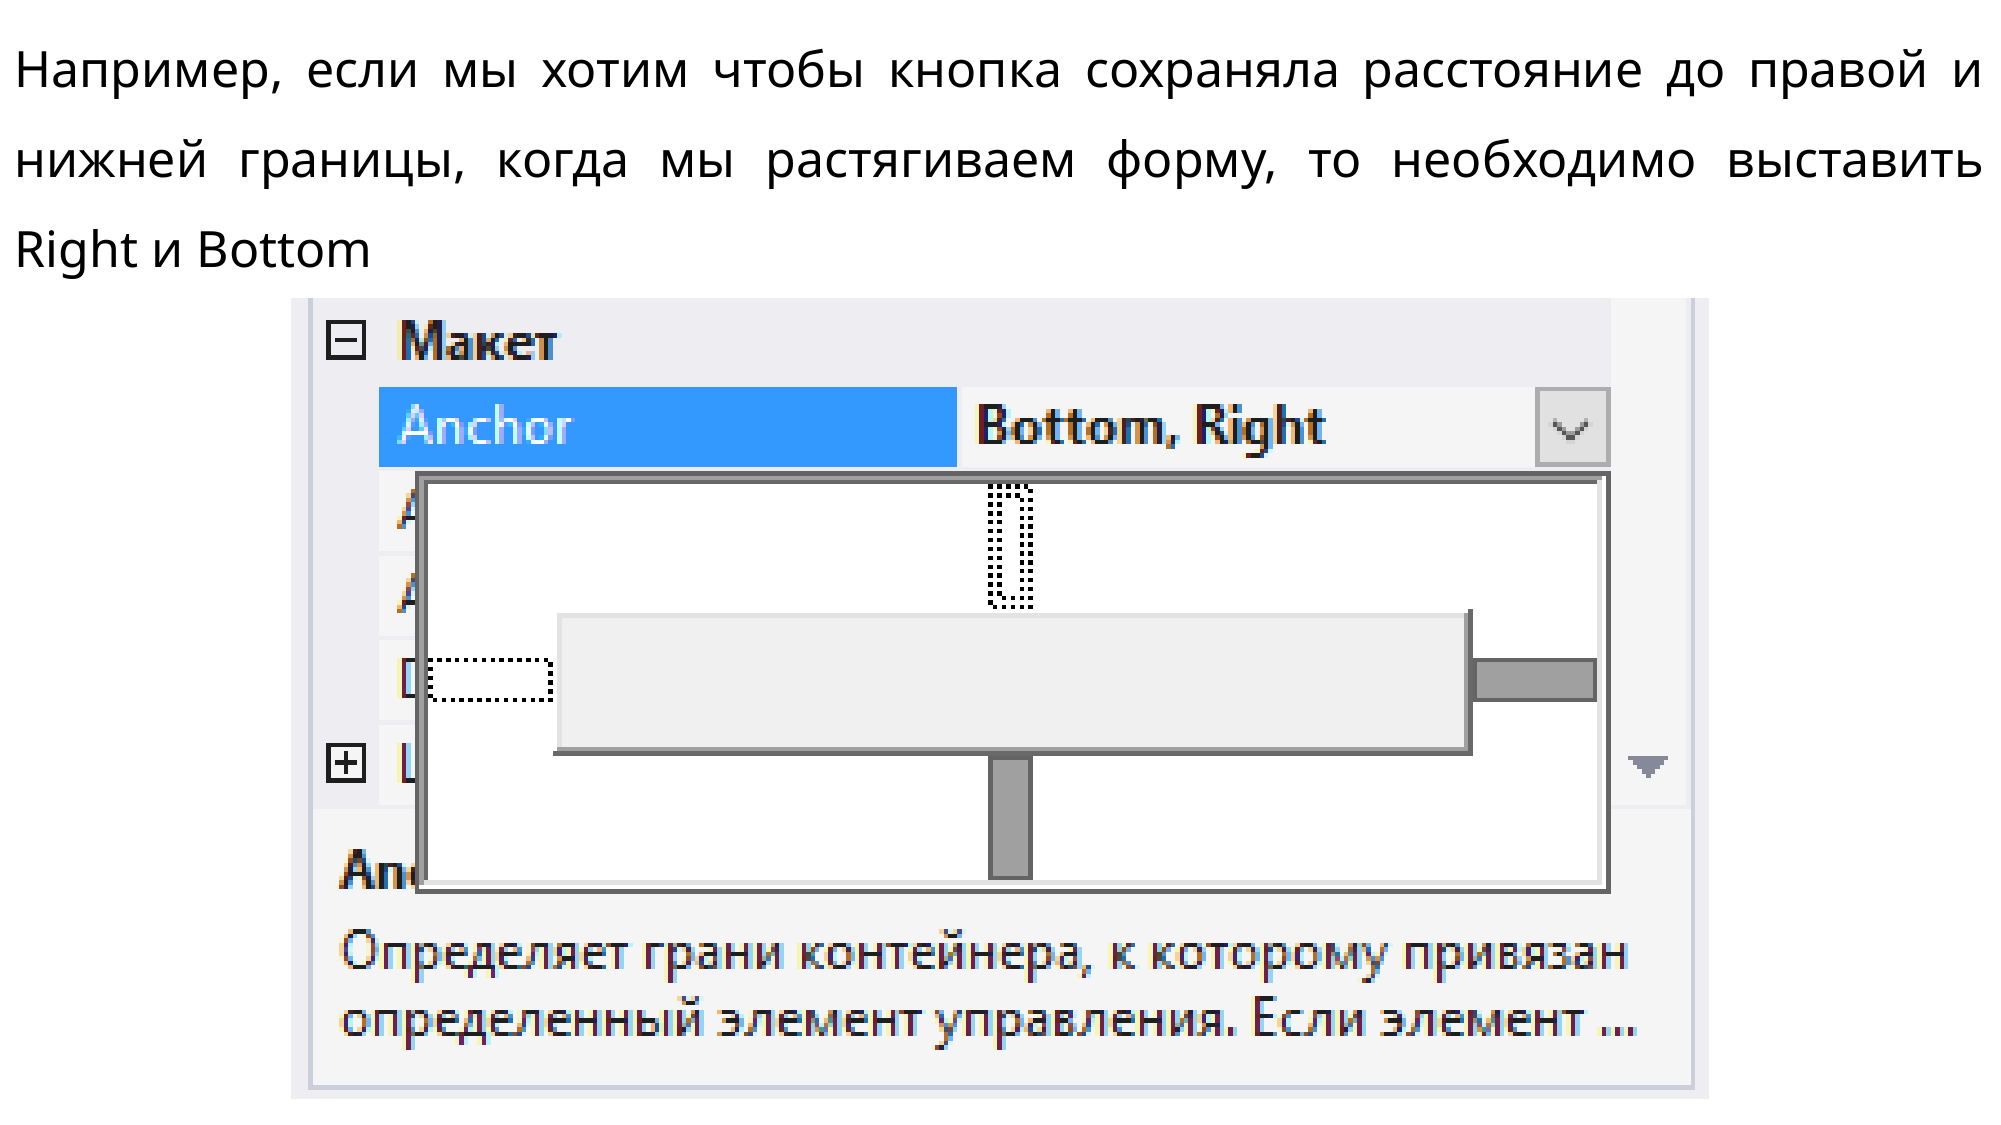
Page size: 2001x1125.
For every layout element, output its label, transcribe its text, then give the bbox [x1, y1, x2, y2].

text_box Например, если мы хотим чтобы кнопка сохраняла расстояние до правой и нижней границы, когда мы растягиваем форму, то необходимо выставить Right и Bottom [0, 0, 2000, 285]
picture [291, 298, 1709, 1099]
